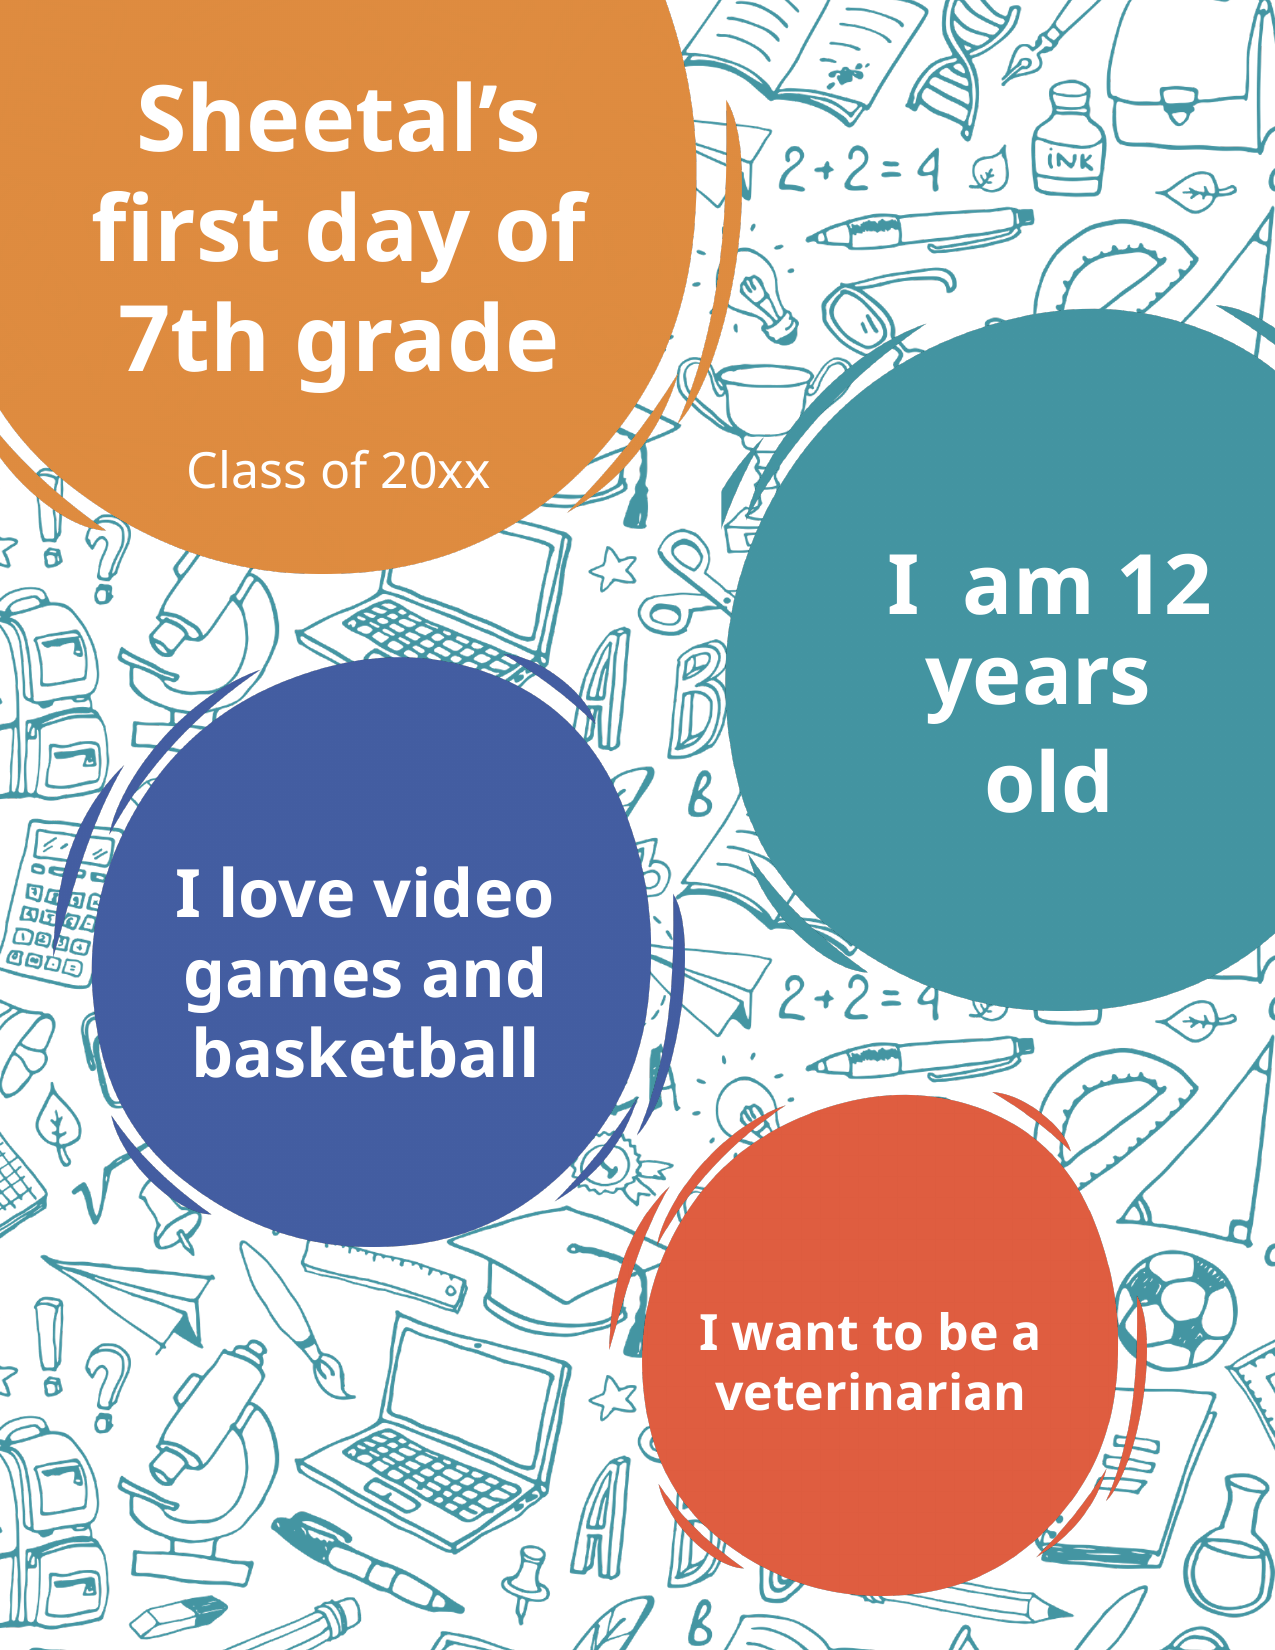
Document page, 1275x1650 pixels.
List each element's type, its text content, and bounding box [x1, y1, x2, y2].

list I love video games and basketball [155, 843, 575, 1102]
title Sheetal’s first day of 7th grade [29, 52, 649, 413]
list I want to be a veterinarian [661, 1292, 1081, 1430]
picture [0, 0, 1275, 1650]
list Class of 20xx [29, 438, 649, 514]
list I am 12 years old [840, 535, 1259, 855]
